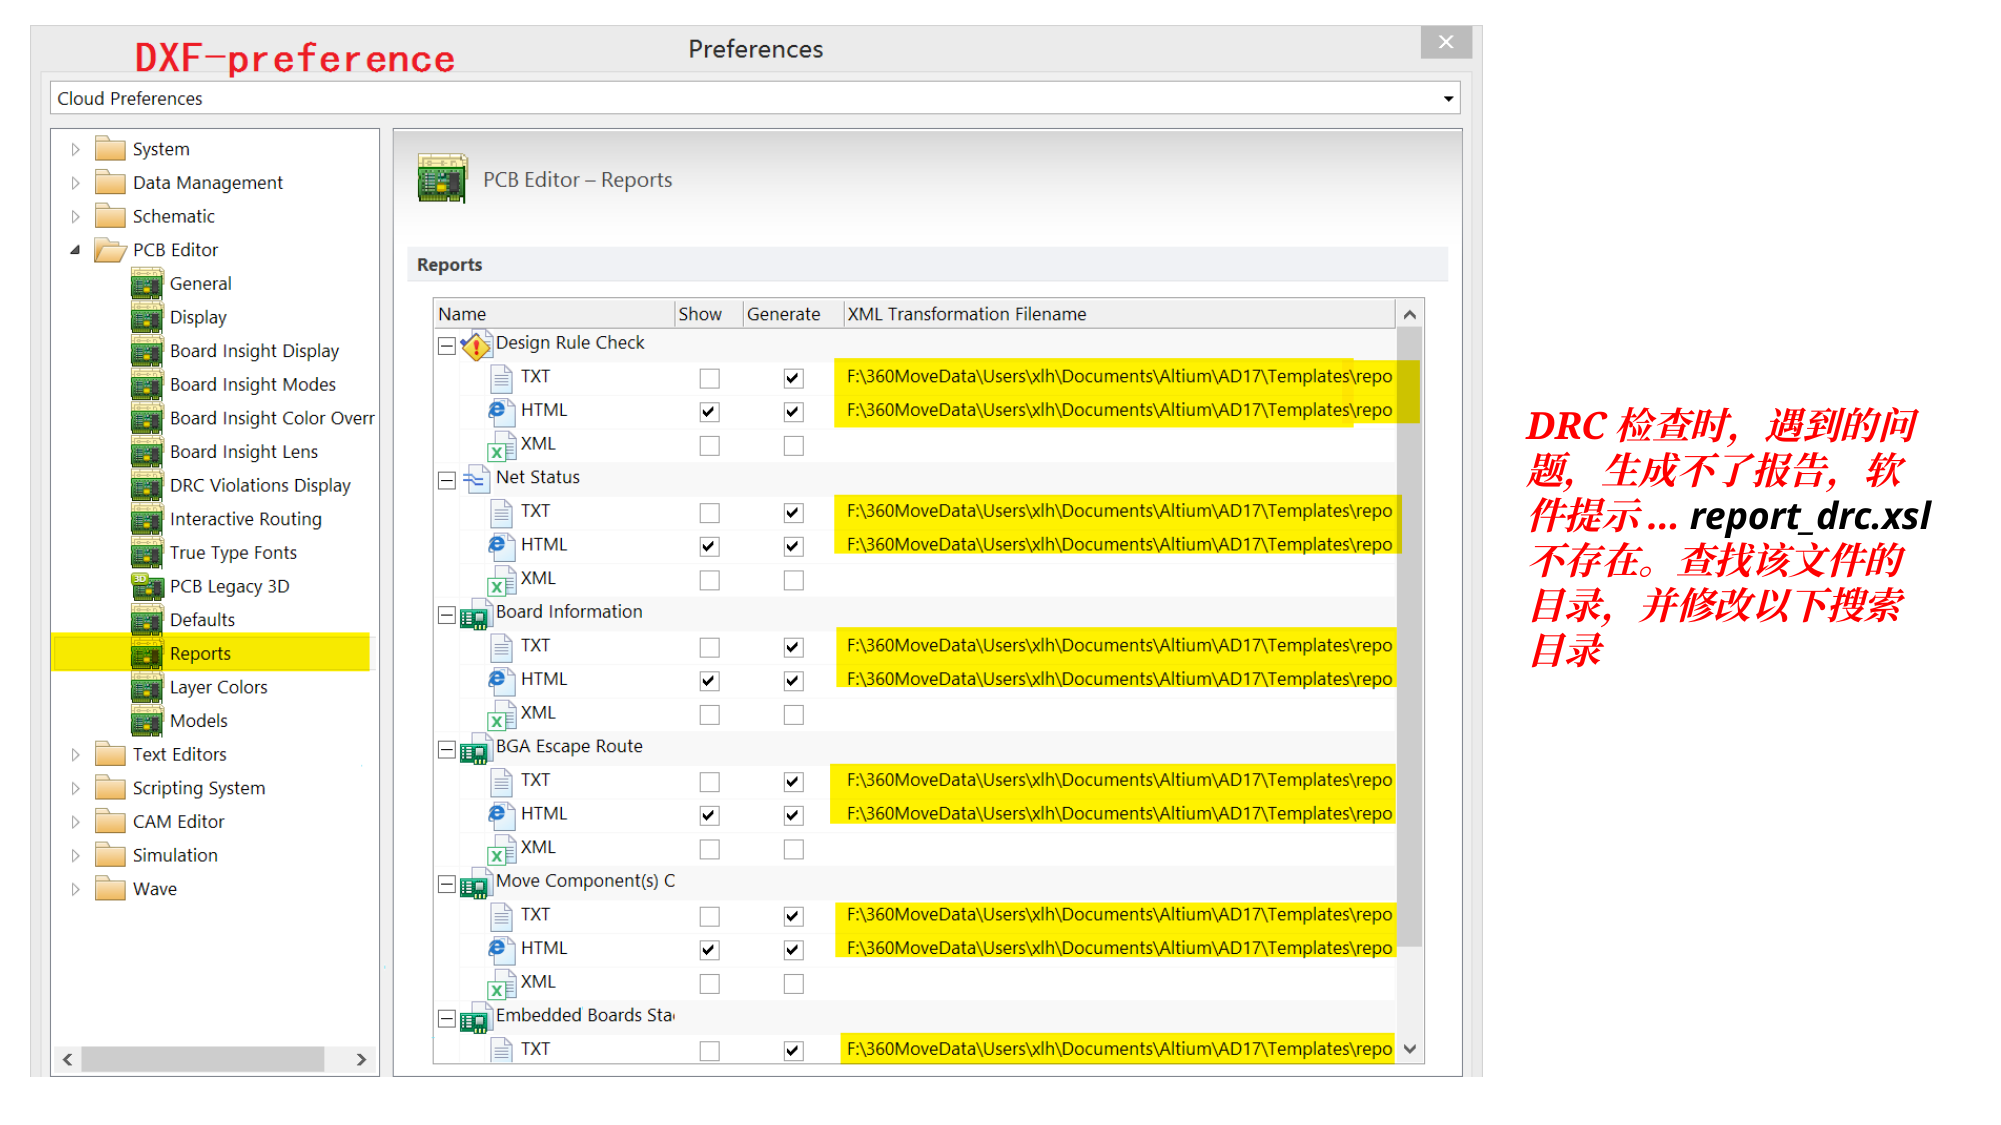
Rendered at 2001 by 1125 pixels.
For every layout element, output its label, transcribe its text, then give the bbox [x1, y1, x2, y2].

picture [30, 25, 1483, 1077]
text_box DRC检查时，遇到的问题，生成不了报告，软件提示... report_drc.xsl不存在。查找该文件的目录，并修改以下搜索目录 [1511, 394, 1950, 680]
